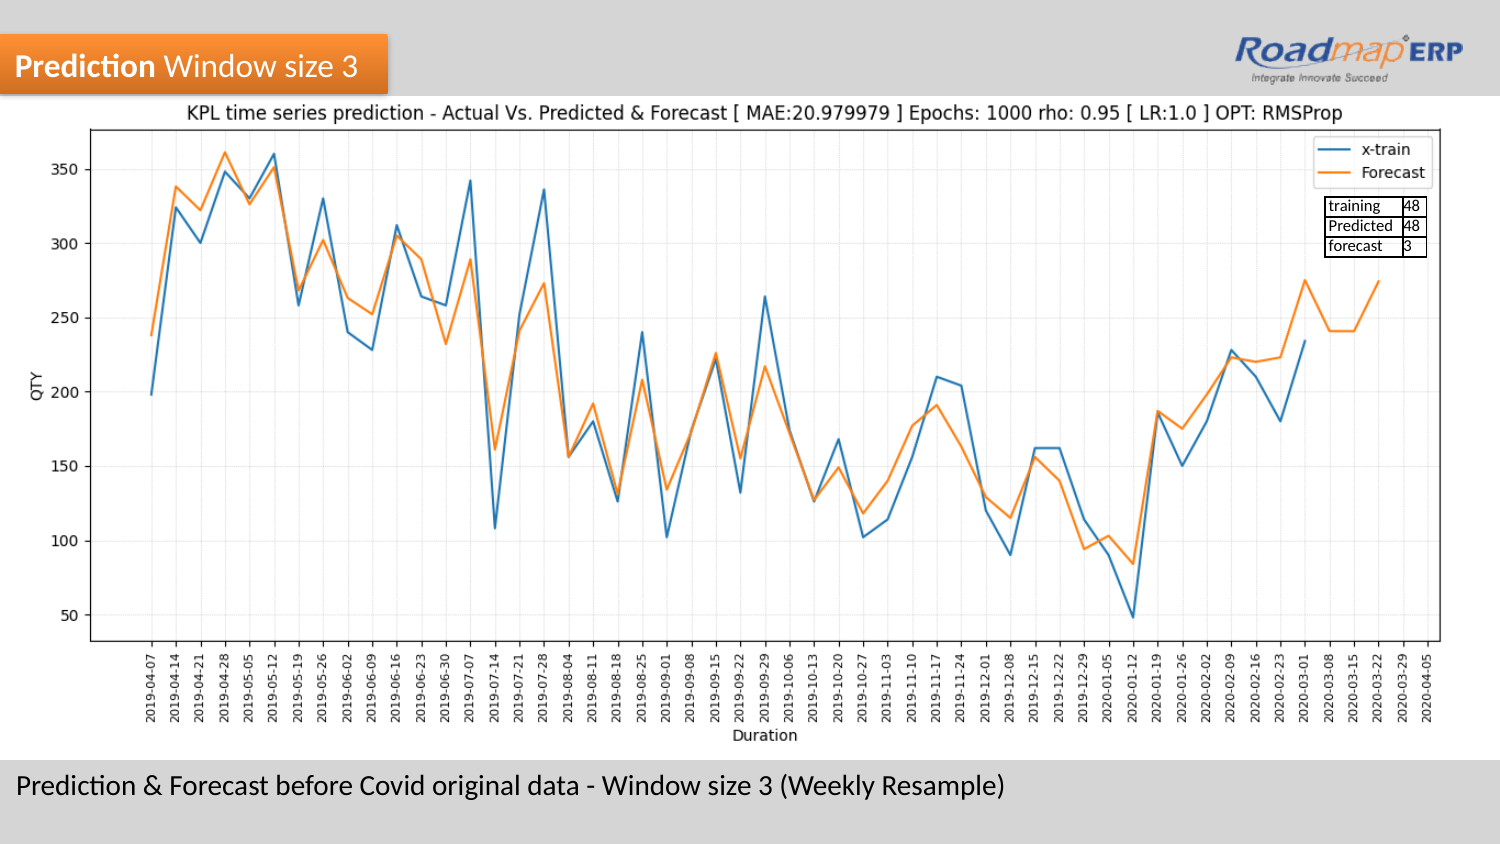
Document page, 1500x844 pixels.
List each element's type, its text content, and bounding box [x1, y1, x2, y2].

text_box Prediction & Forecast before Covid original data - Window size 3 (Weekly Resample) [1, 768, 1021, 809]
text_box Prediction Window size 3 [0, 34, 388, 94]
picture [1233, 34, 1464, 85]
picture [0, 96, 1500, 760]
